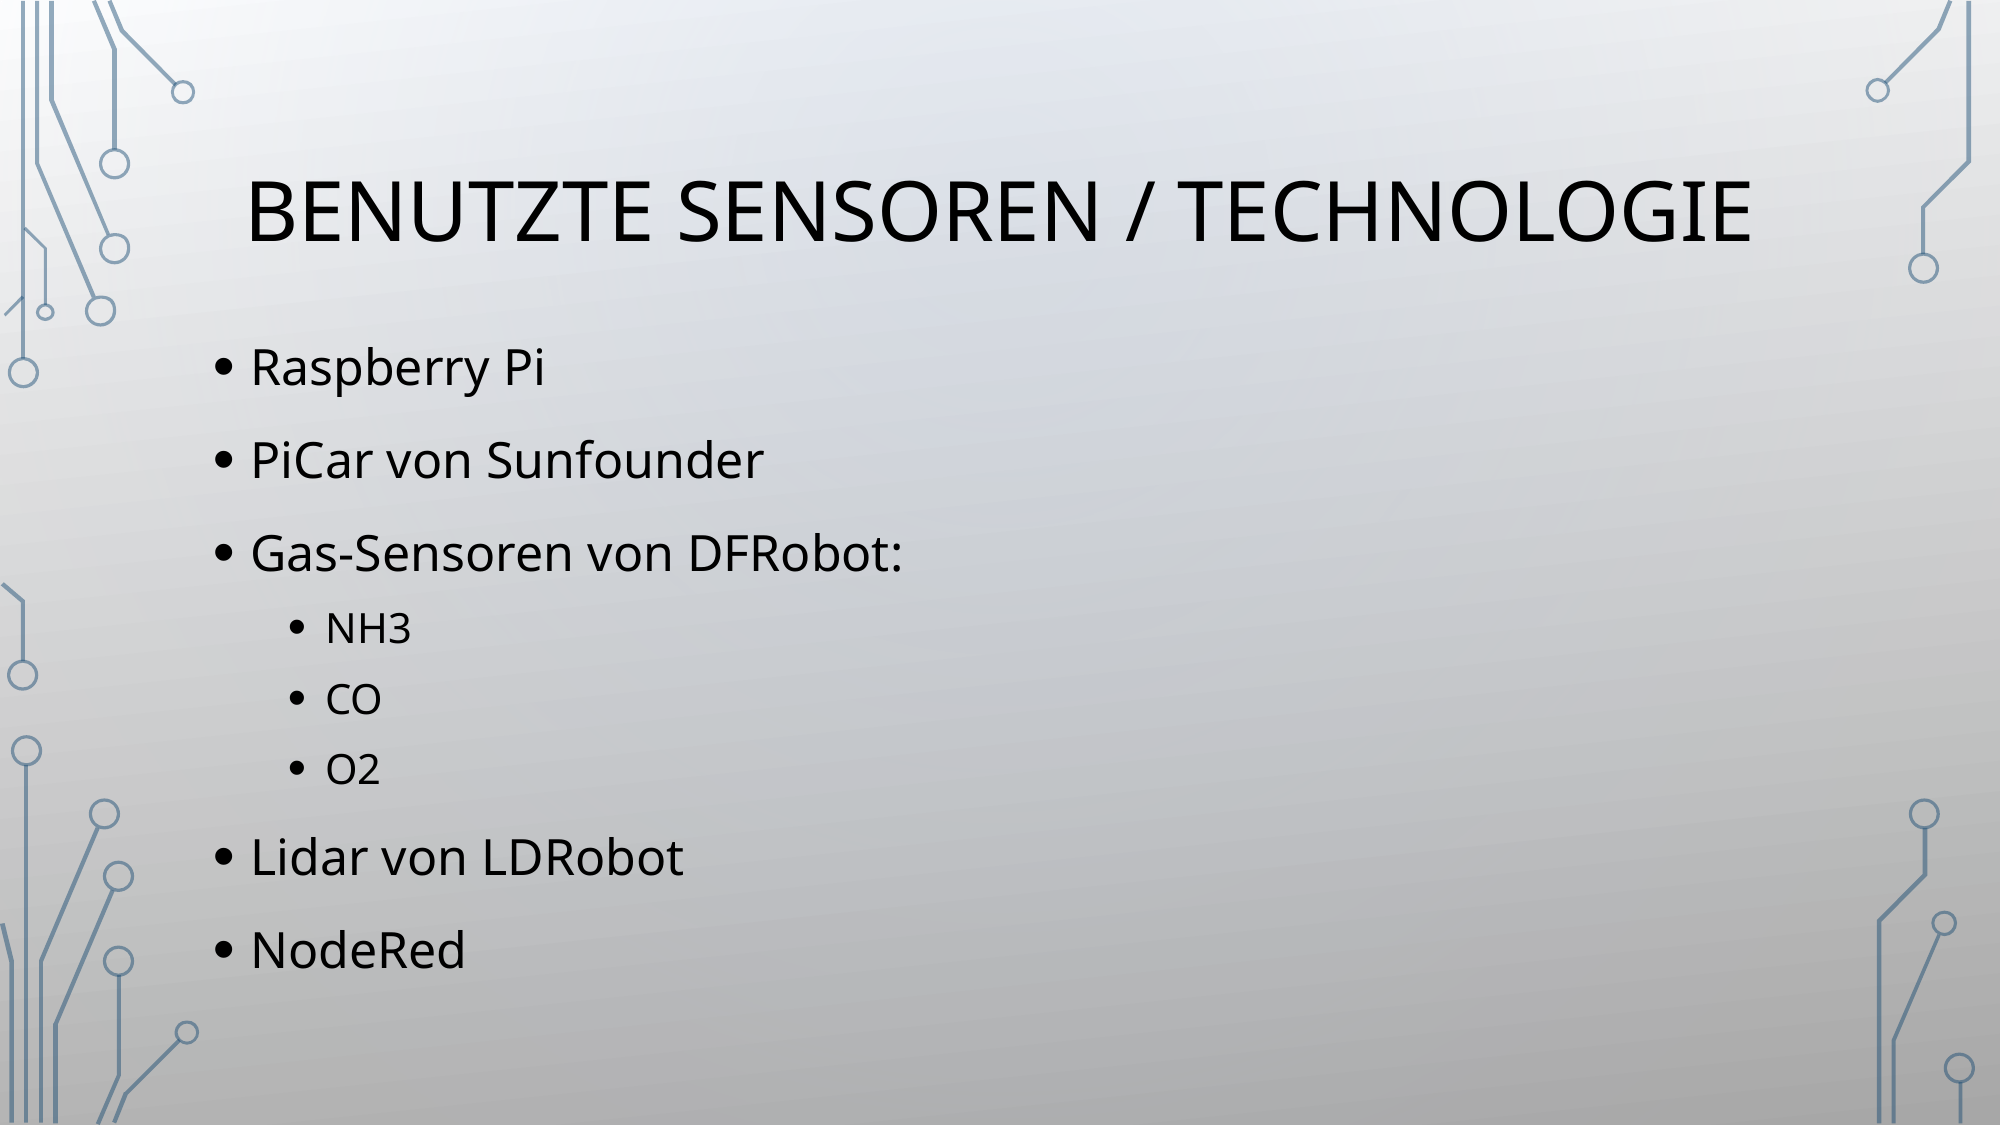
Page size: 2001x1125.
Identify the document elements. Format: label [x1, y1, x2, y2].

picture [201, 0, 2000, 1125]
text_box [0, 0, 201, 1125]
text_box [1863, 0, 1976, 1124]
